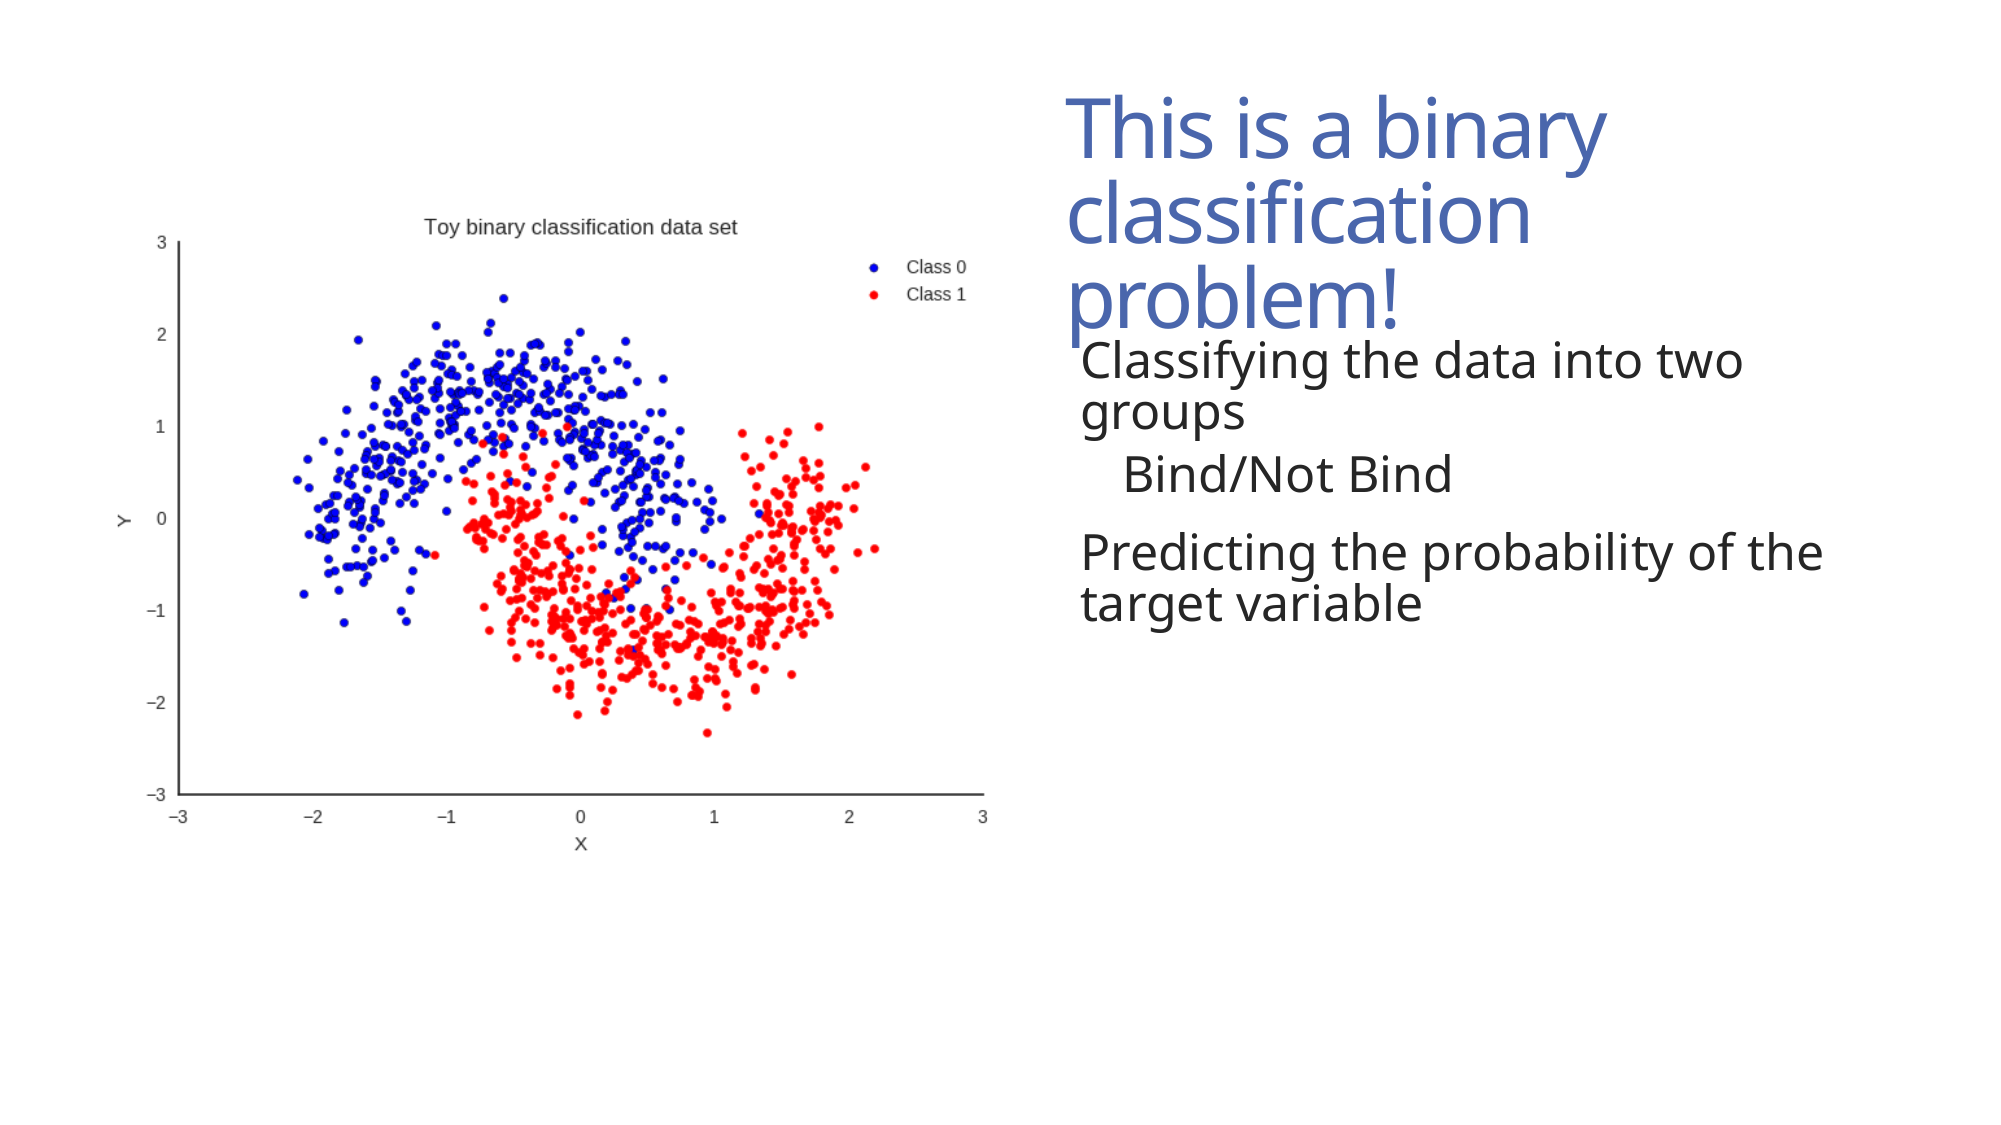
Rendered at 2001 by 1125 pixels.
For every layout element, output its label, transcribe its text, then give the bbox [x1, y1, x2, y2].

title This is a binary classification problem! [1050, 81, 1894, 329]
list Classifying the data into two groups Bind/Not Bind Predicting the probability of the target variable [1050, 329, 1894, 964]
picture [105, 206, 1001, 867]
